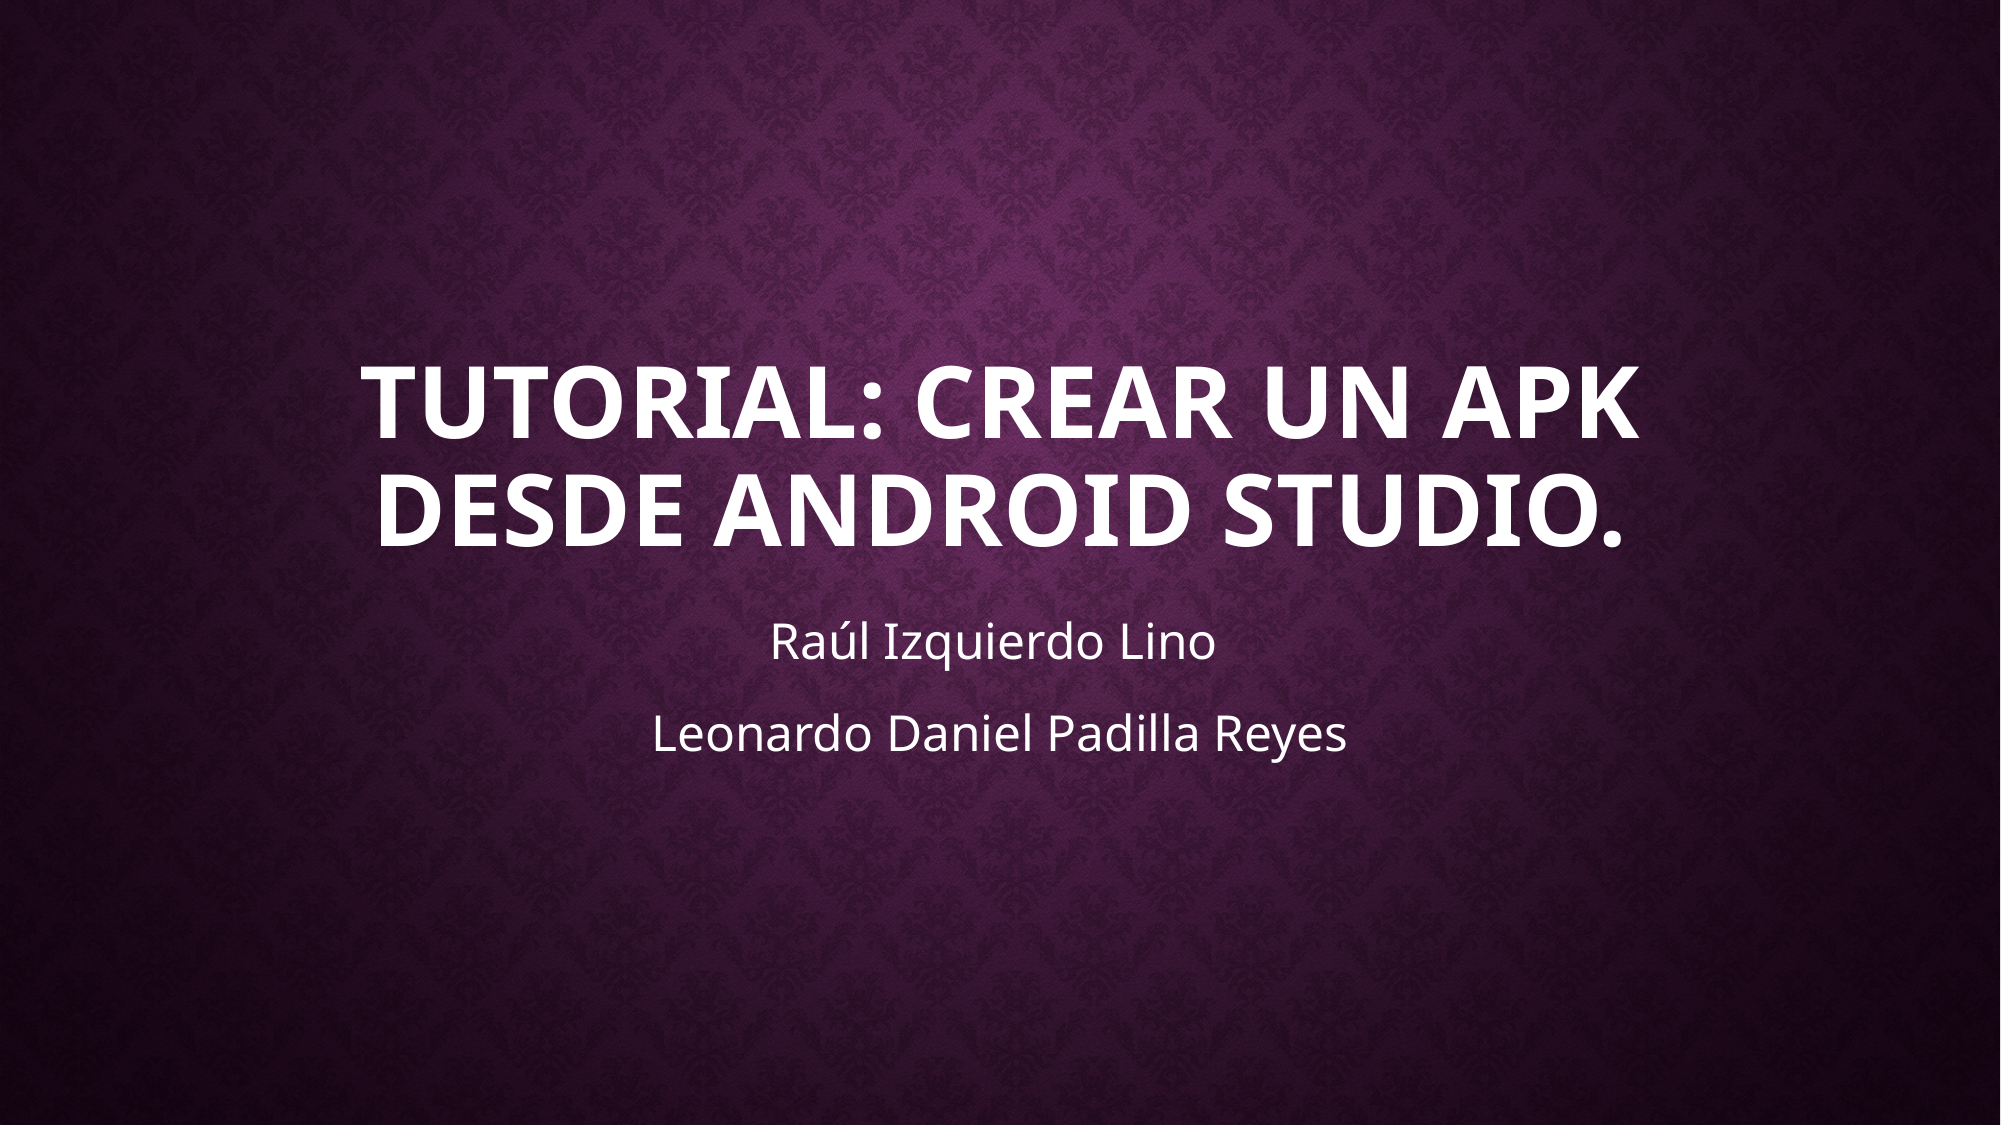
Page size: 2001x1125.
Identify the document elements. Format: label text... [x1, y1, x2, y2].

title Tutorial: Crear un apk desde Android Studio. [261, 184, 1739, 576]
subtitle Raúl Izquierdo Lino Leonardo Daniel Padilla Reyes [261, 590, 1739, 863]
